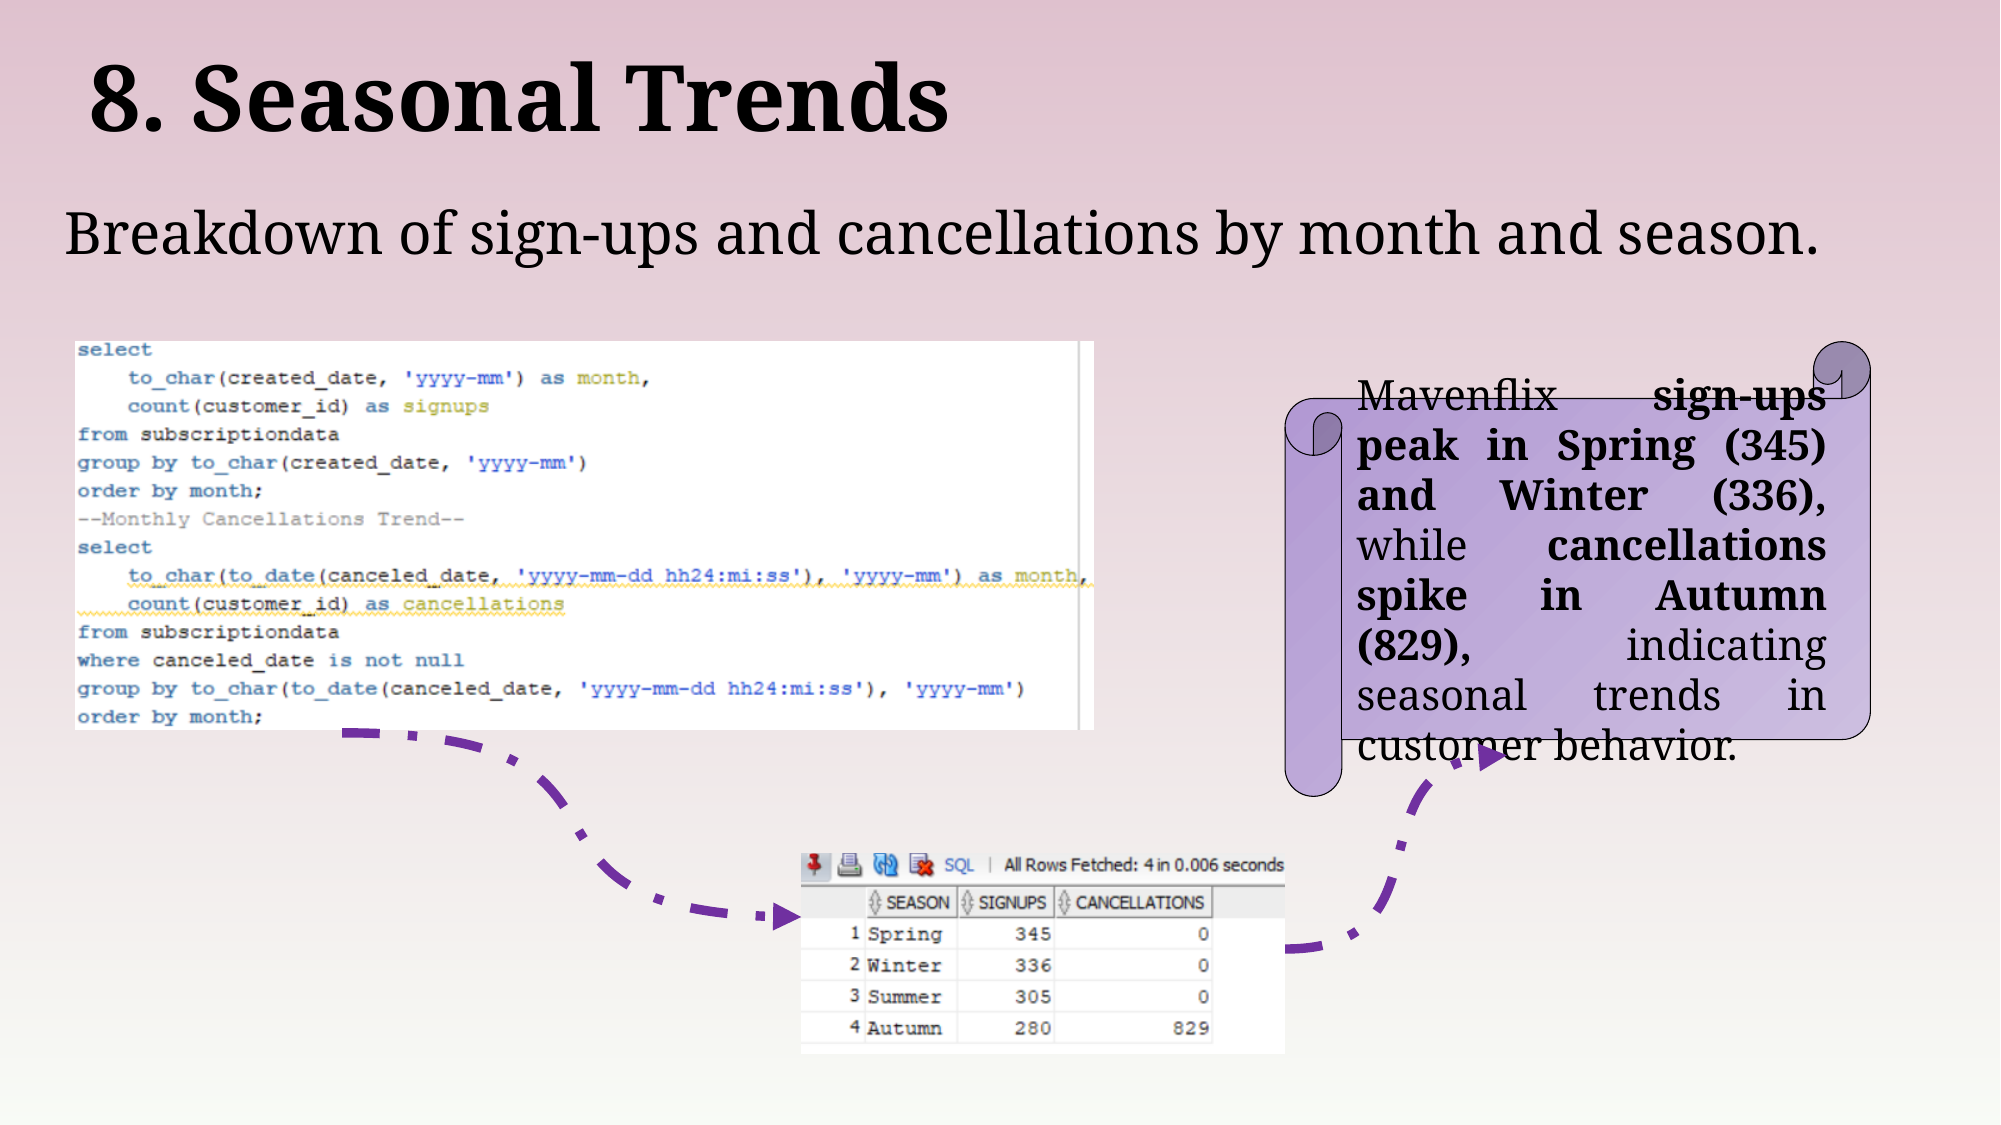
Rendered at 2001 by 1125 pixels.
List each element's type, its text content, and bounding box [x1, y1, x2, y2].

text_box Breakdown of sign-ups and cancellations by month and season. [49, 196, 1951, 290]
picture [74, 341, 1094, 730]
text_box 8. Seasonal Trends [74, 45, 1425, 196]
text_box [1285, 755, 1507, 950]
picture [801, 853, 1285, 1054]
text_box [479, 595, 664, 1055]
text_box Mavenflix sign-ups peak in Spring (345) and Winter (336), while cancellations spike in Autumn (829), indicating seasonal trends in customer behavior. [1284, 341, 1871, 773]
